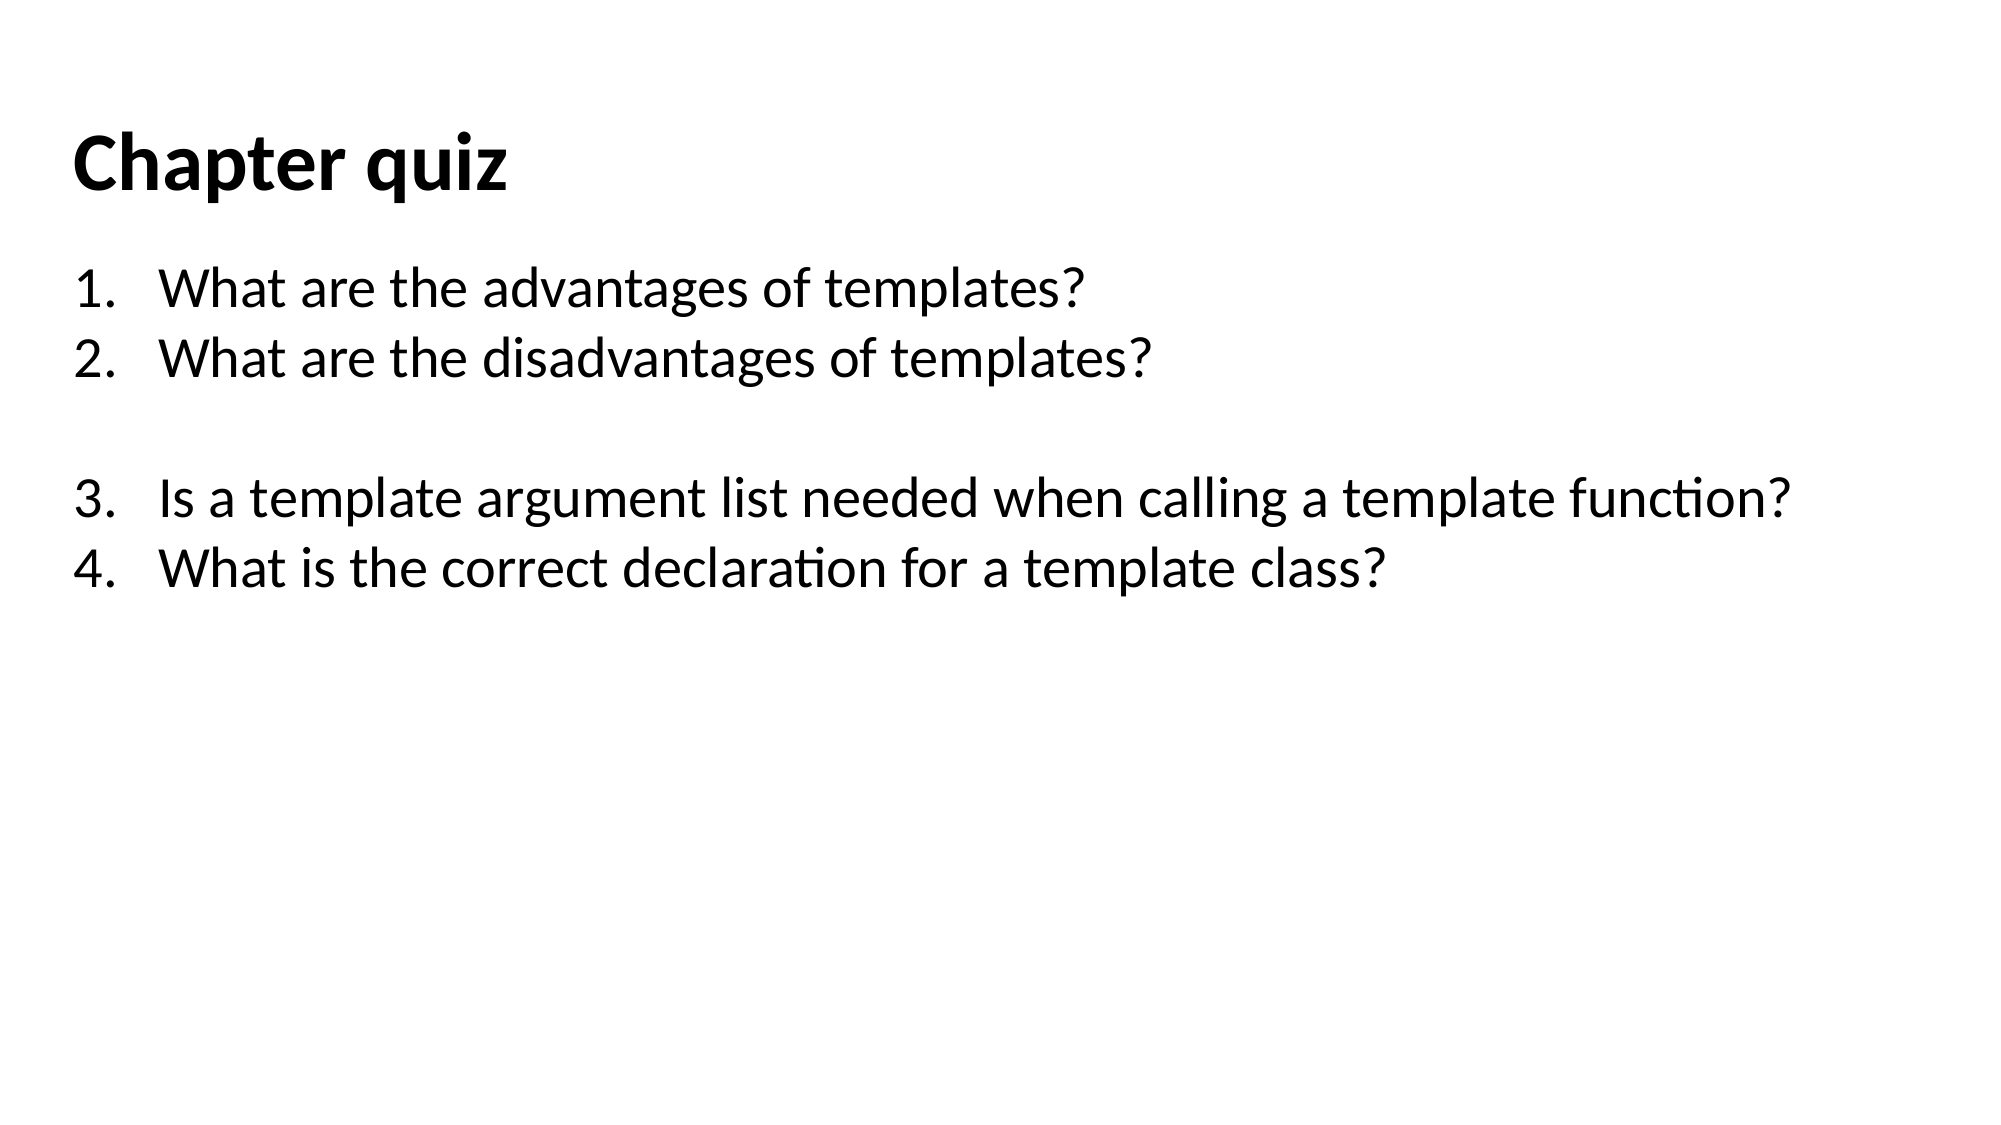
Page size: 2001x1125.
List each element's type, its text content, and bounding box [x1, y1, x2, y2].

text_box What are the advantages of templates? (less code, avoiding duplicate code) What are the disadvantages of templates? (debugging, more sensitive to developer mistakes) Is a template argument list needed when calling a template function? (Yes) What is the correct declaration for a template class? (template<typename T> class Queue {} ) [0, 242, 2000, 677]
text_box Chapter quiz [0, 0, 2000, 215]
